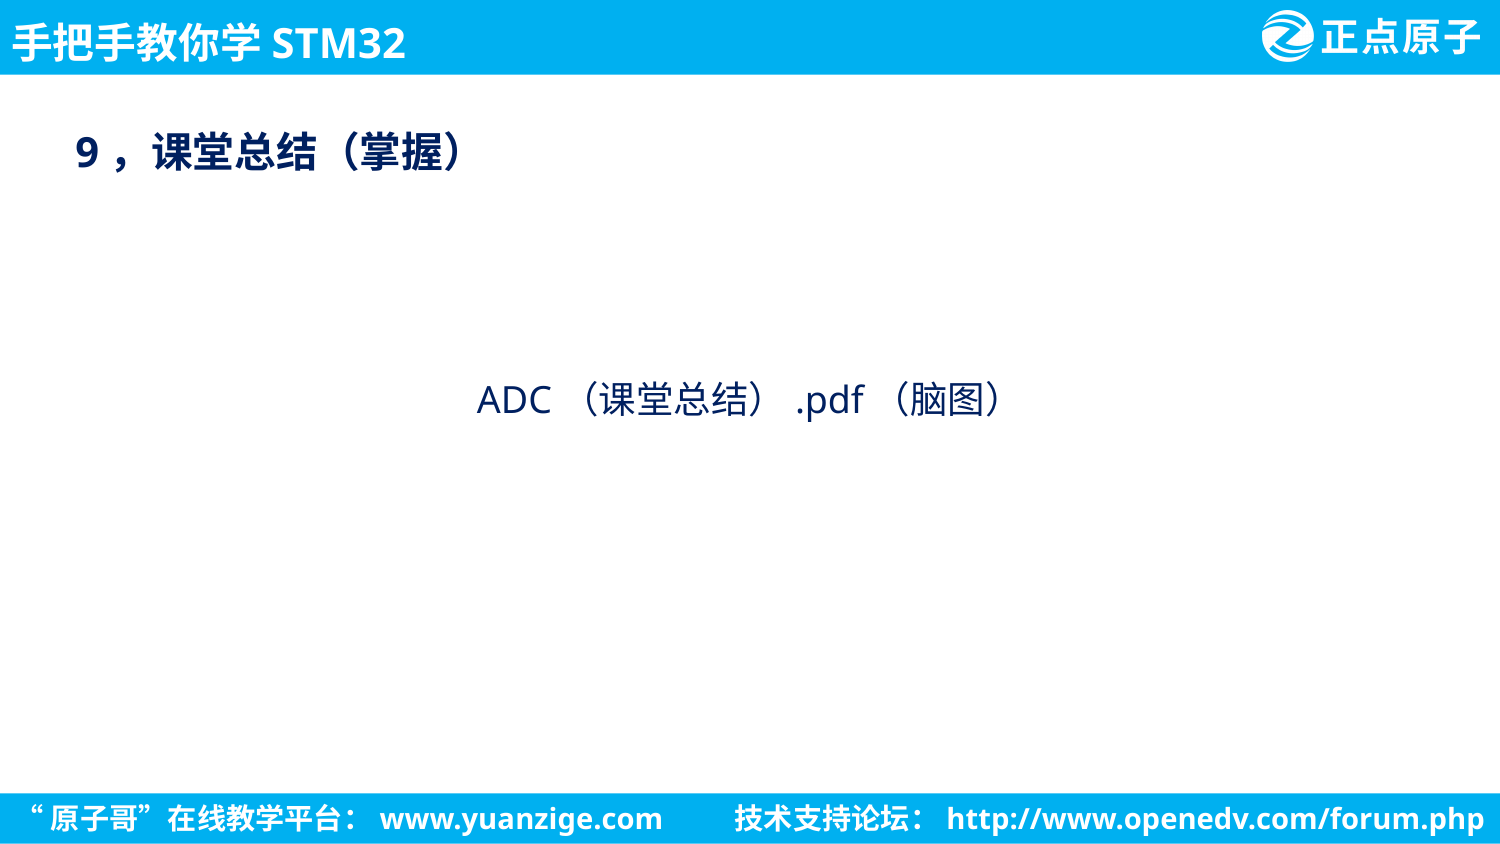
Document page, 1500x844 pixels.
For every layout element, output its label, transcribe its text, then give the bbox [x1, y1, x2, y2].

picture [1404, 20, 1438, 54]
picture [1445, 21, 1479, 54]
text_box 9，课堂总结（掌握） [67, 97, 636, 181]
picture [1431, 44, 1438, 52]
text_box [0, 0, 1500, 76]
picture [1364, 45, 1370, 53]
picture [1367, 18, 1396, 42]
picture [1412, 44, 1418, 52]
picture [1391, 45, 1397, 53]
picture [1322, 21, 1357, 52]
text_box ADC（课堂总结）.pdf（脑图） [336, 346, 1163, 429]
picture [1263, 27, 1307, 61]
text_box 手把手教你学STM32 [0, 0, 967, 75]
picture [1267, 11, 1313, 45]
text_box 技术支持论坛：http://www.openedv.com/forum.php [544, 793, 1500, 843]
text_box “原子哥”在线教学平台：www.yuanzige.com [0, 793, 544, 843]
